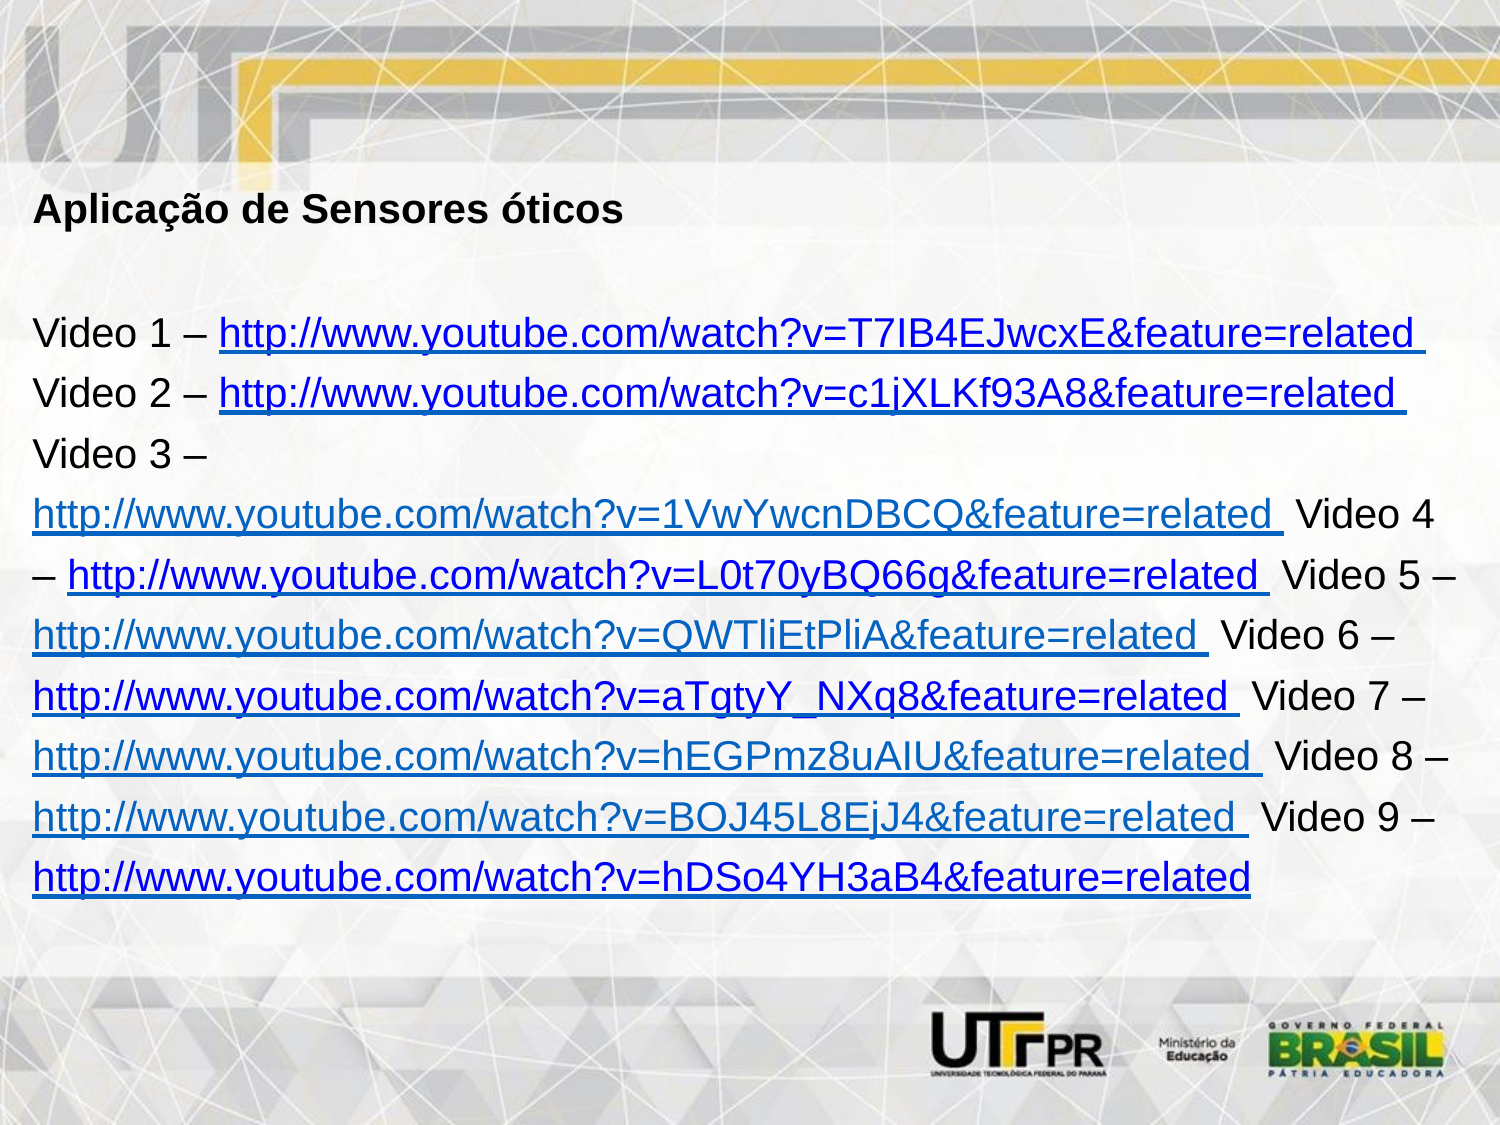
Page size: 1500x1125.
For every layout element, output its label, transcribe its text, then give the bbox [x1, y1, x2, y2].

picture [0, 0, 1500, 1125]
text_box Aplicação de Sensores óticos Video 1 – http://www.youtube.com/watch?v=T7IB4EJwcxE&feature=related Video 2 – http://www.youtube.com/watch?v=c1jXLKf93A8&feature=related Video 3 – http://www.youtube.com/watch?v=1VwYwcnDBCQ&feature=related Video 4 – http://www.youtube.com/watch?v=L0t70yBQ66g&feature=related Video 5 – http://www.youtube.com/watch?v=QWTliEtPliA&feature=related Video 6 – http://www.youtube.com/watch?v=aTgtyY_NXq8&feature=related Video 7 – http://www.youtube.com/watch?v=hEGPmz8uAIU&feature=related Video 8 – http://www.youtube.com/watch?v=BOJ45L8EjJ4&feature=related Video 9 – http://www.youtube.com/watch?v=hDSo4YH3aB4&feature=related [30, 179, 1466, 900]
